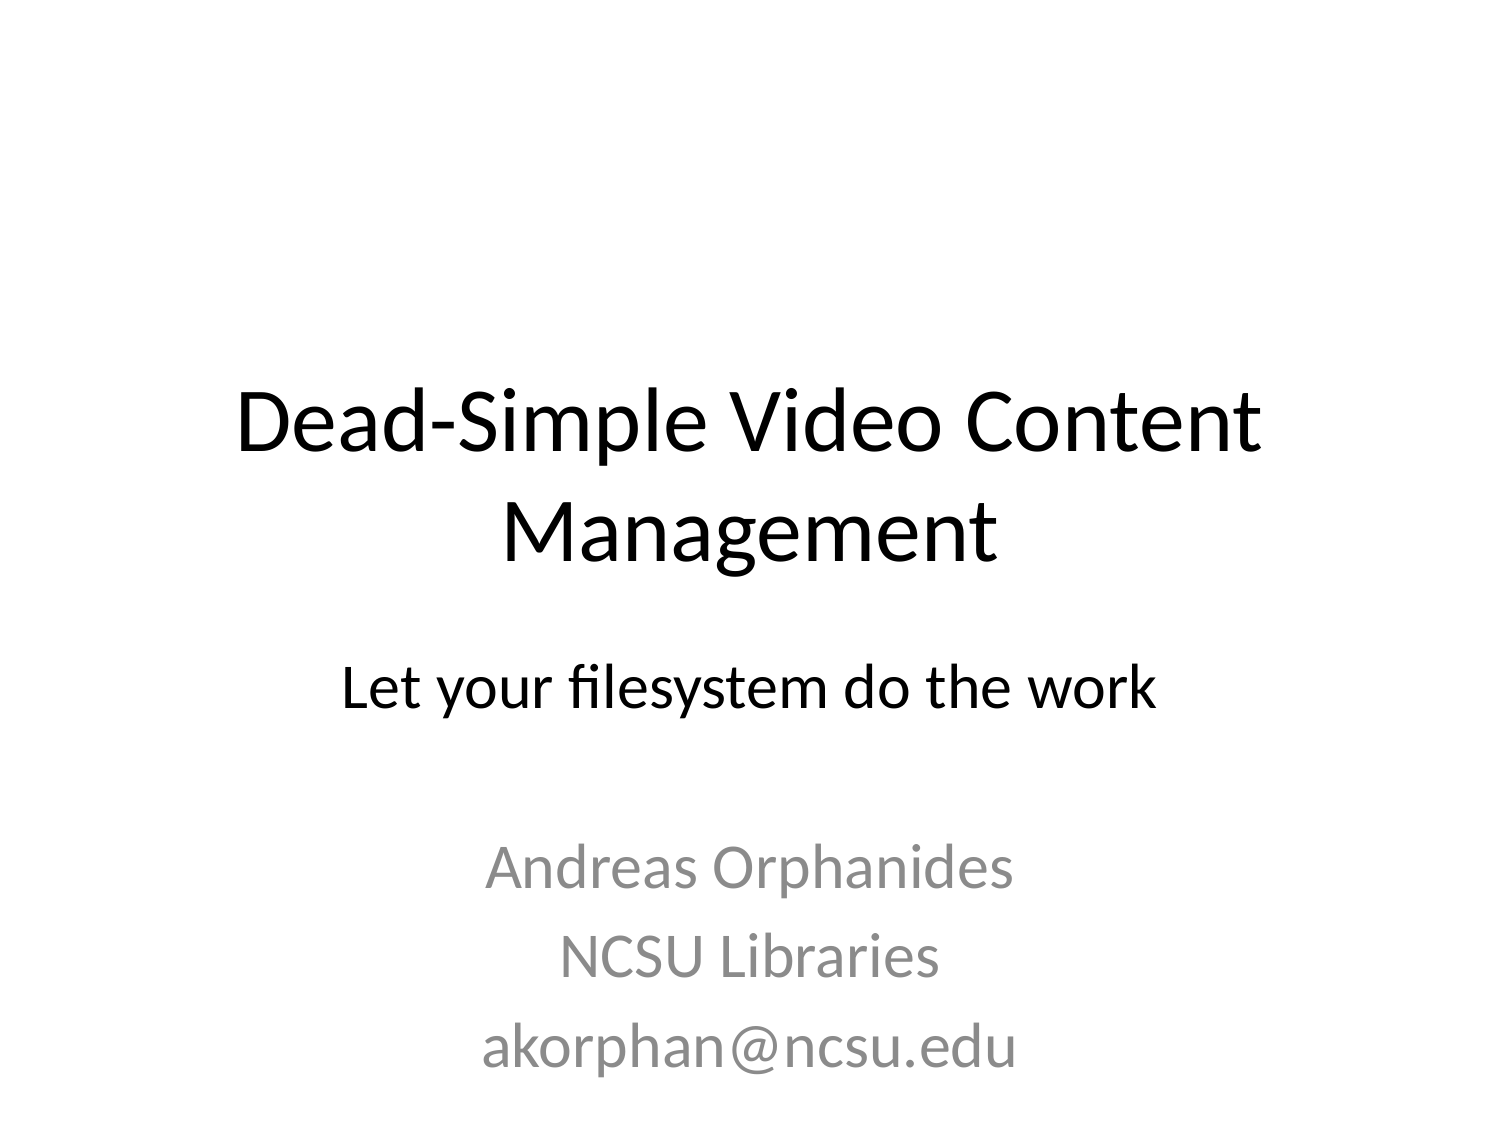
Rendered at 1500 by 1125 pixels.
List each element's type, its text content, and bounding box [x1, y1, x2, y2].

title Dead-Simple Video Content Management [112, 349, 1388, 591]
subtitle Let your filesystem do the work Andreas Orphanides NCSU Libraries akorphan@ncsu.edu [225, 637, 1275, 1088]
